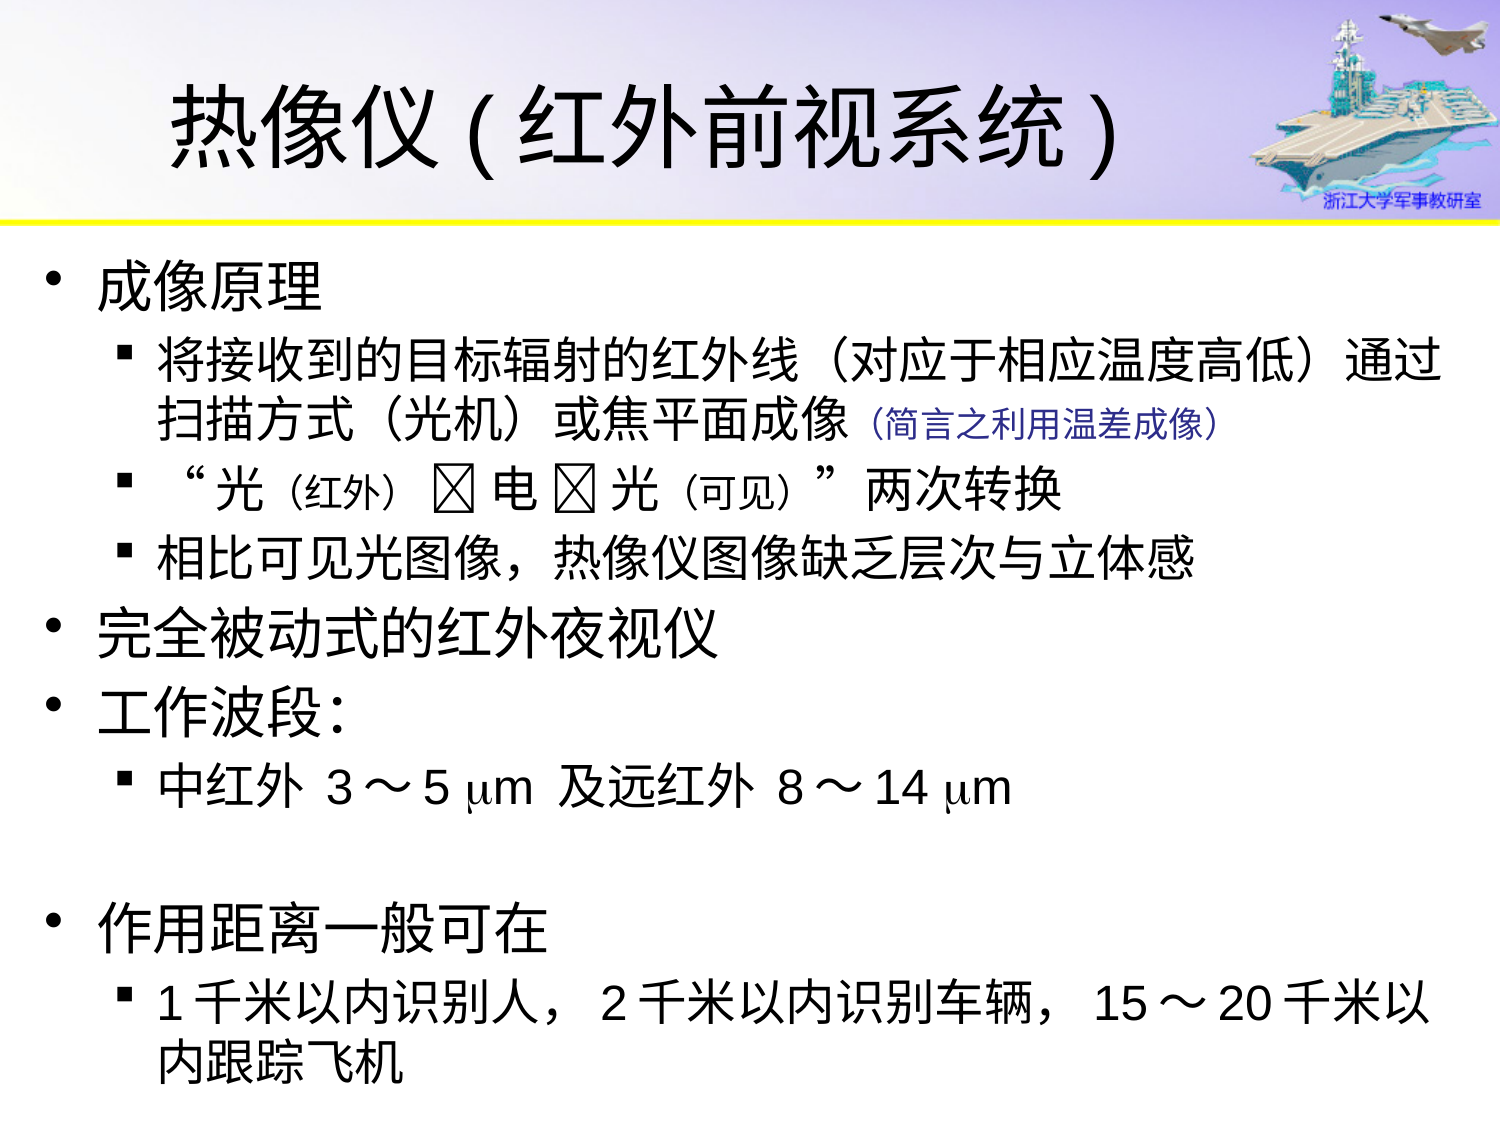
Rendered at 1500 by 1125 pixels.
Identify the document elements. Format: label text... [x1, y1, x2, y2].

picture [0, 0, 1500, 226]
list 成像原理 将接收到的目标辐射的红外线（对应于相应温度高低）通过扫描方式（光机）或焦平面成像（简言之利用温差成像） “光（红外）  电  光（可见）”两次转换 相比可见光图像，热像仪图像缺乏层次与立体感 完全被动式的红外夜视仪 工作波段： 中红外 3～5 m 及远红外 8～14 m 作用距离一般可在 1千米以内识别人，2千米以内识别车辆，15～20千米以内跟踪飞机 [29, 243, 1460, 1107]
title 热像仪(红外前视系统) [29, 30, 1259, 219]
